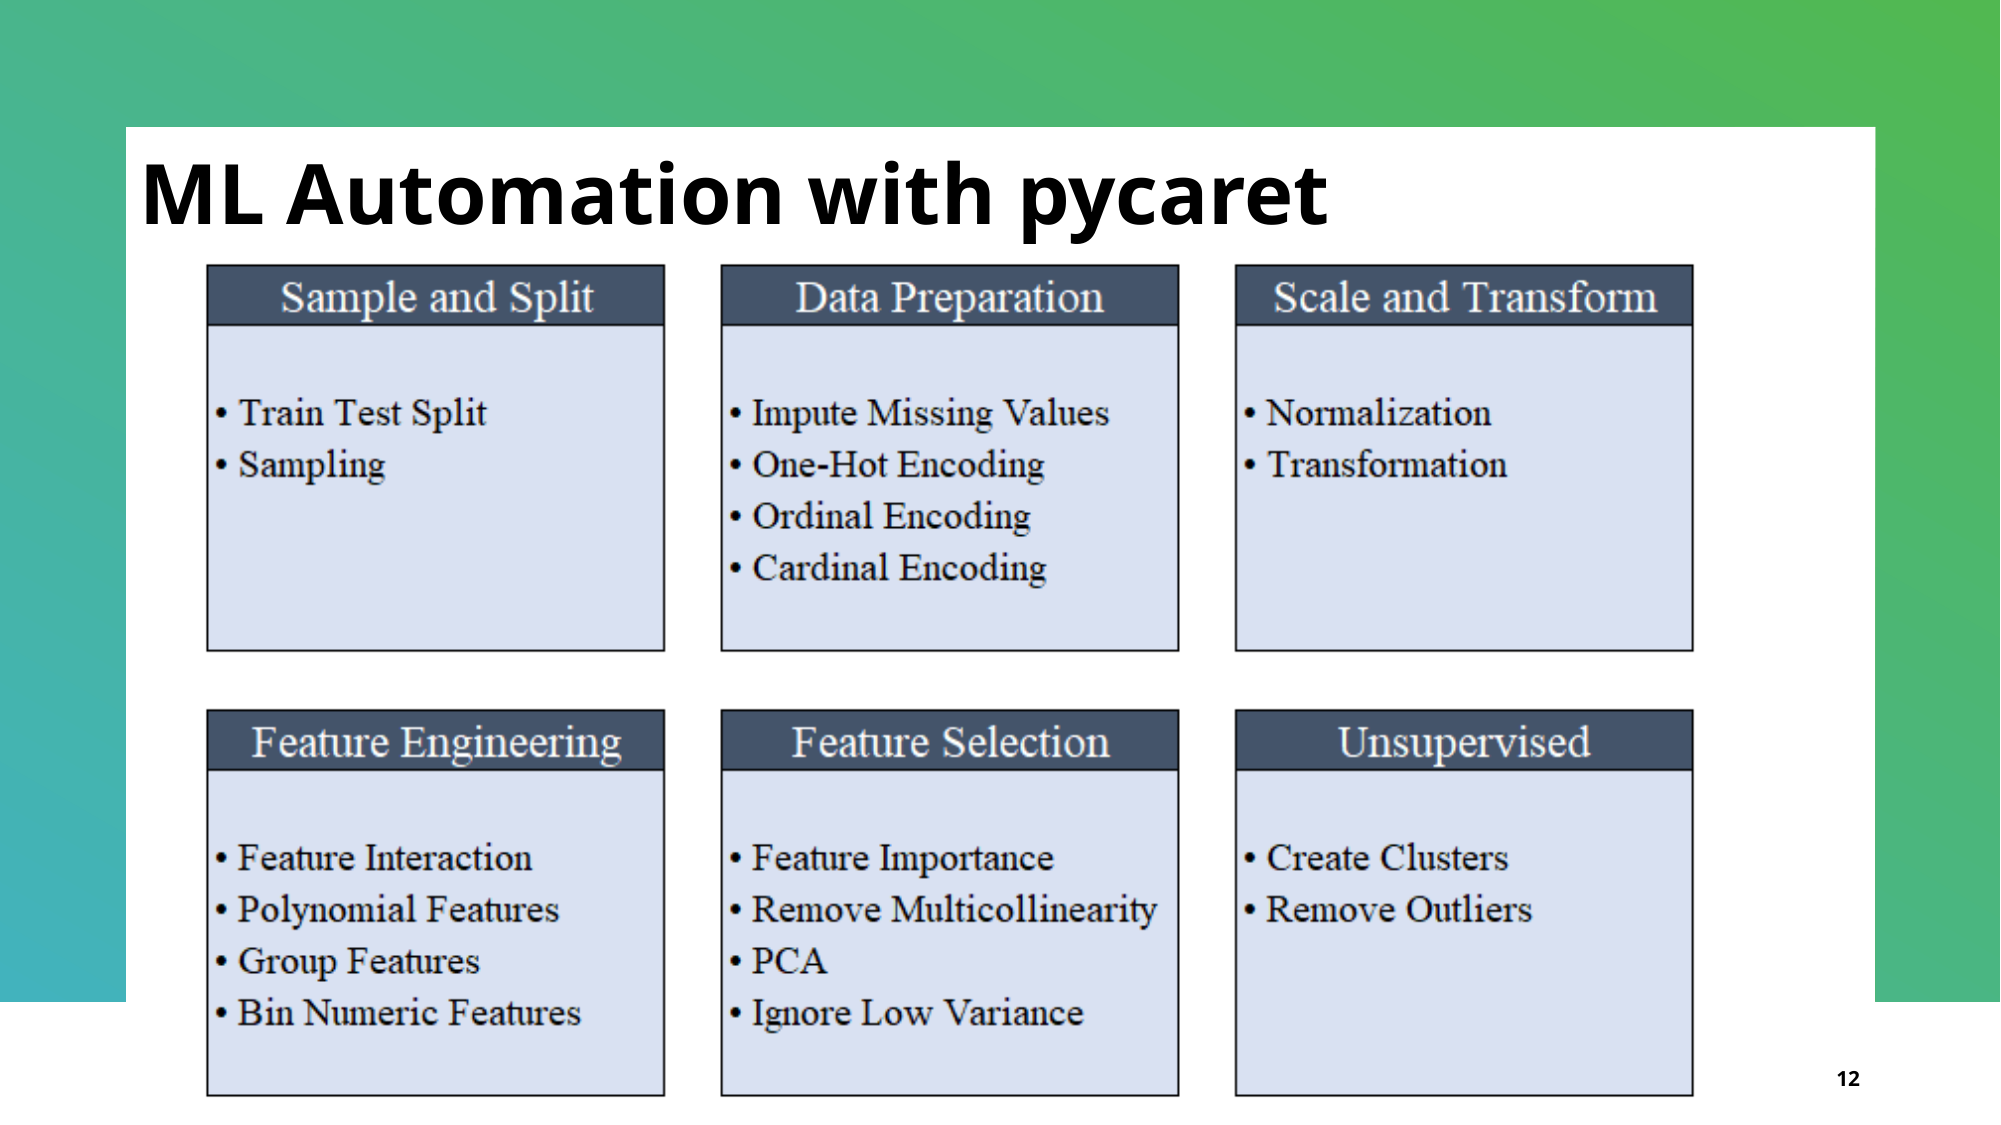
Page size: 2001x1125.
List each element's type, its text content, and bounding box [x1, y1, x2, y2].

slide_number 12 [1788, 1050, 1875, 1110]
picture [191, 247, 1718, 1109]
list ML Automation with pycaret [124, 129, 1831, 997]
